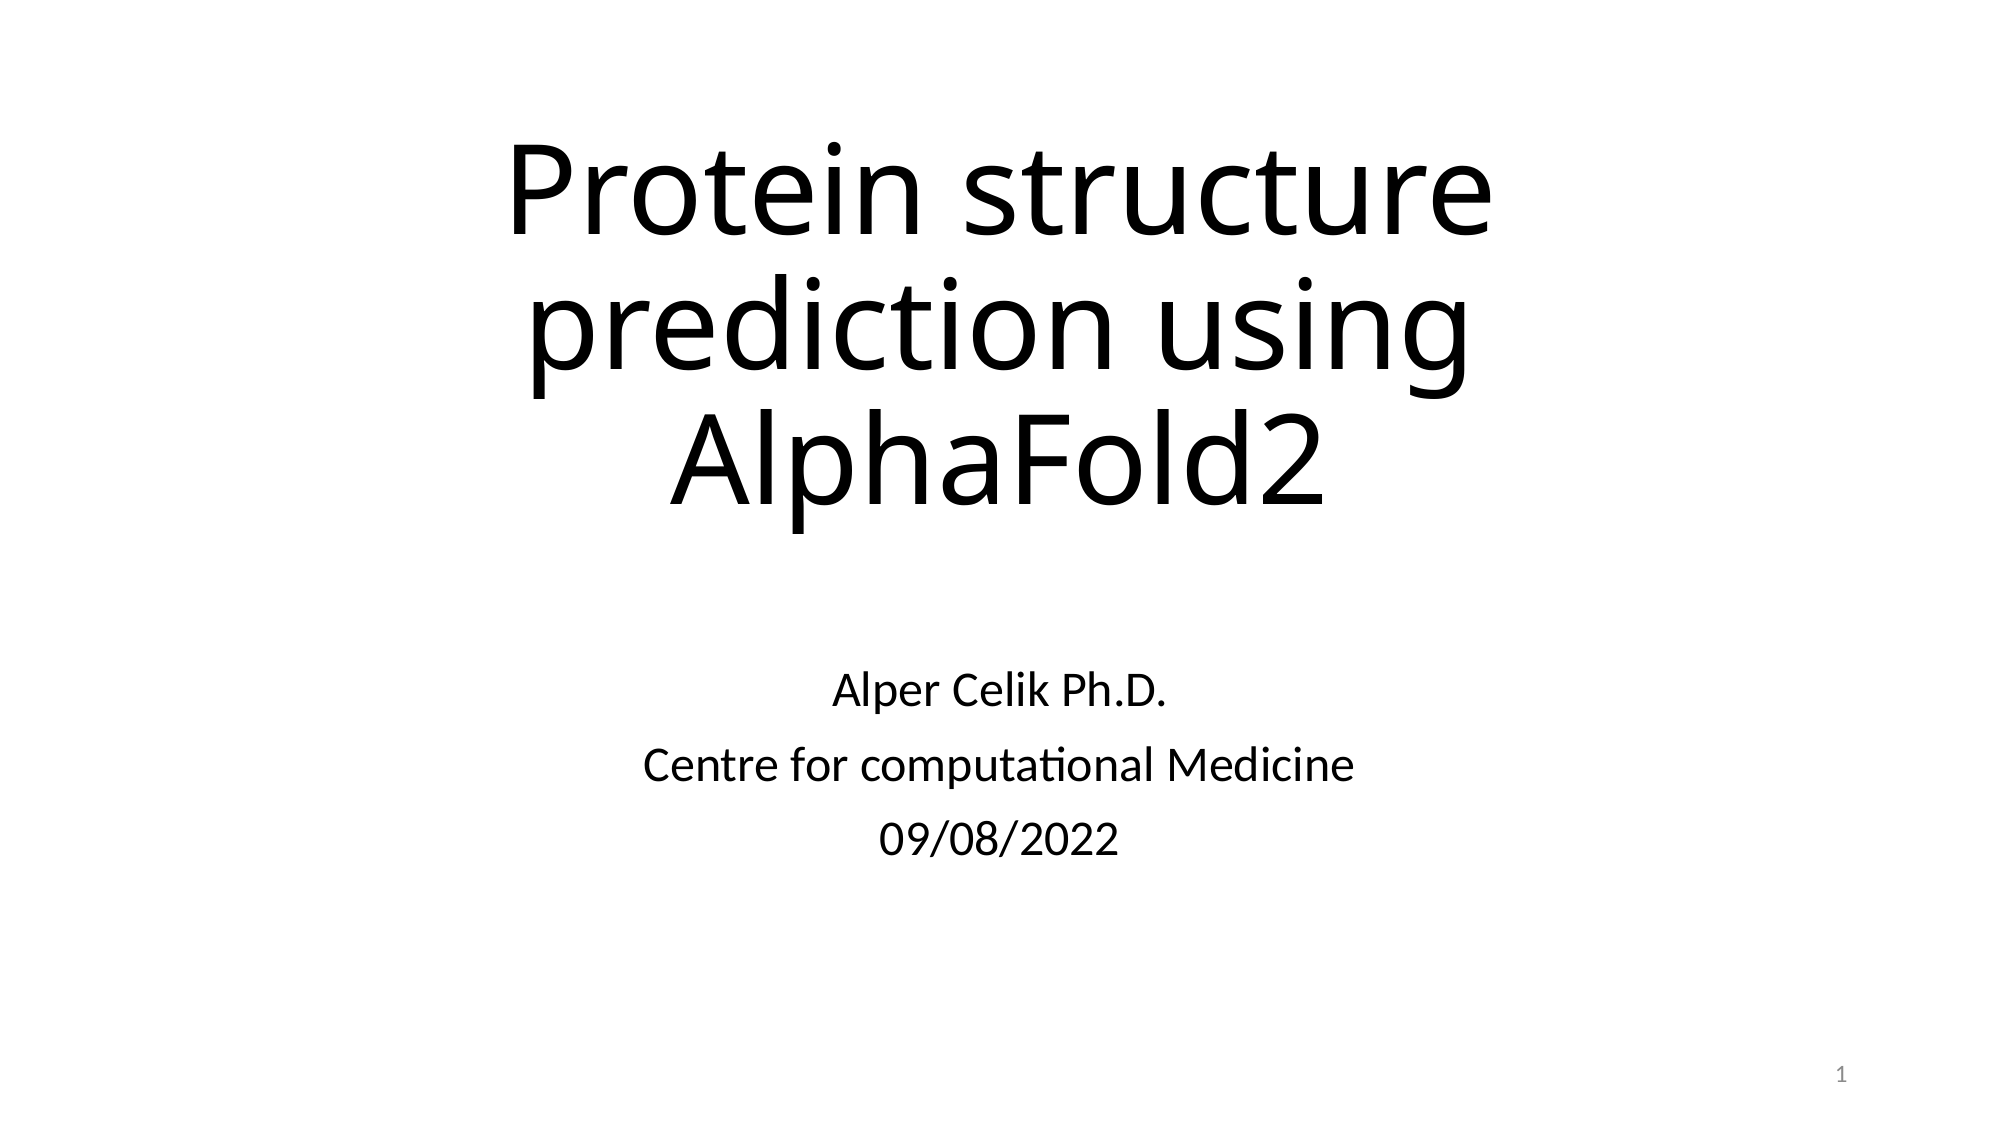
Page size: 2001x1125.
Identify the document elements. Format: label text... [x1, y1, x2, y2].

slide_number 1 [1412, 1042, 1863, 1103]
subtitle Alper Celik Ph.D. Centre for computational Medicine 09/08/2022 [249, 655, 1750, 928]
title Protein structure prediction using AlphaFold2 [249, 147, 1750, 539]
